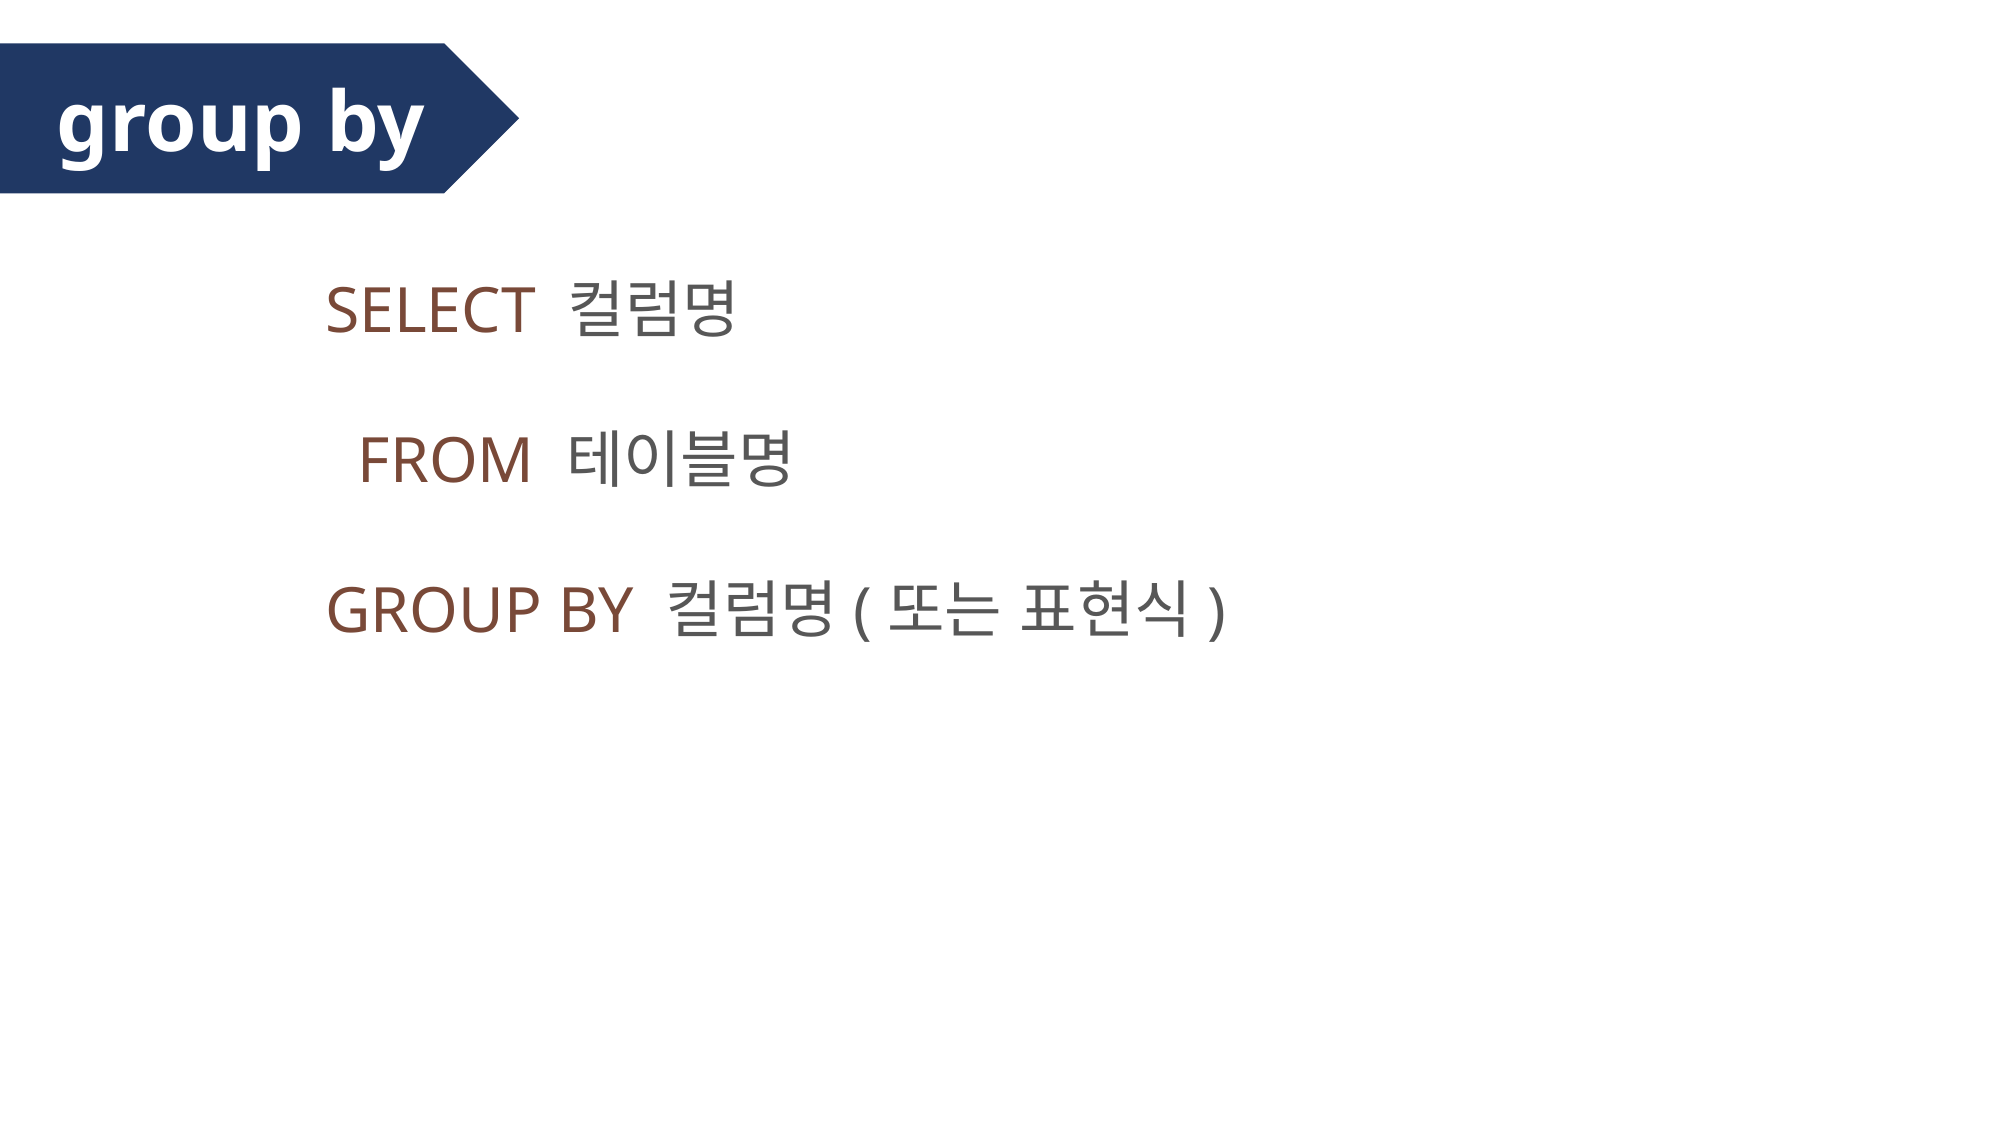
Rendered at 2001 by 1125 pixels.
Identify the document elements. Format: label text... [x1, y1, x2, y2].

text_box SELECT 컬럼명 FROM 테이블명 GROUP BY 컬럼명(또는 표현식) [310, 263, 1731, 653]
text_box group by [0, 42, 521, 195]
